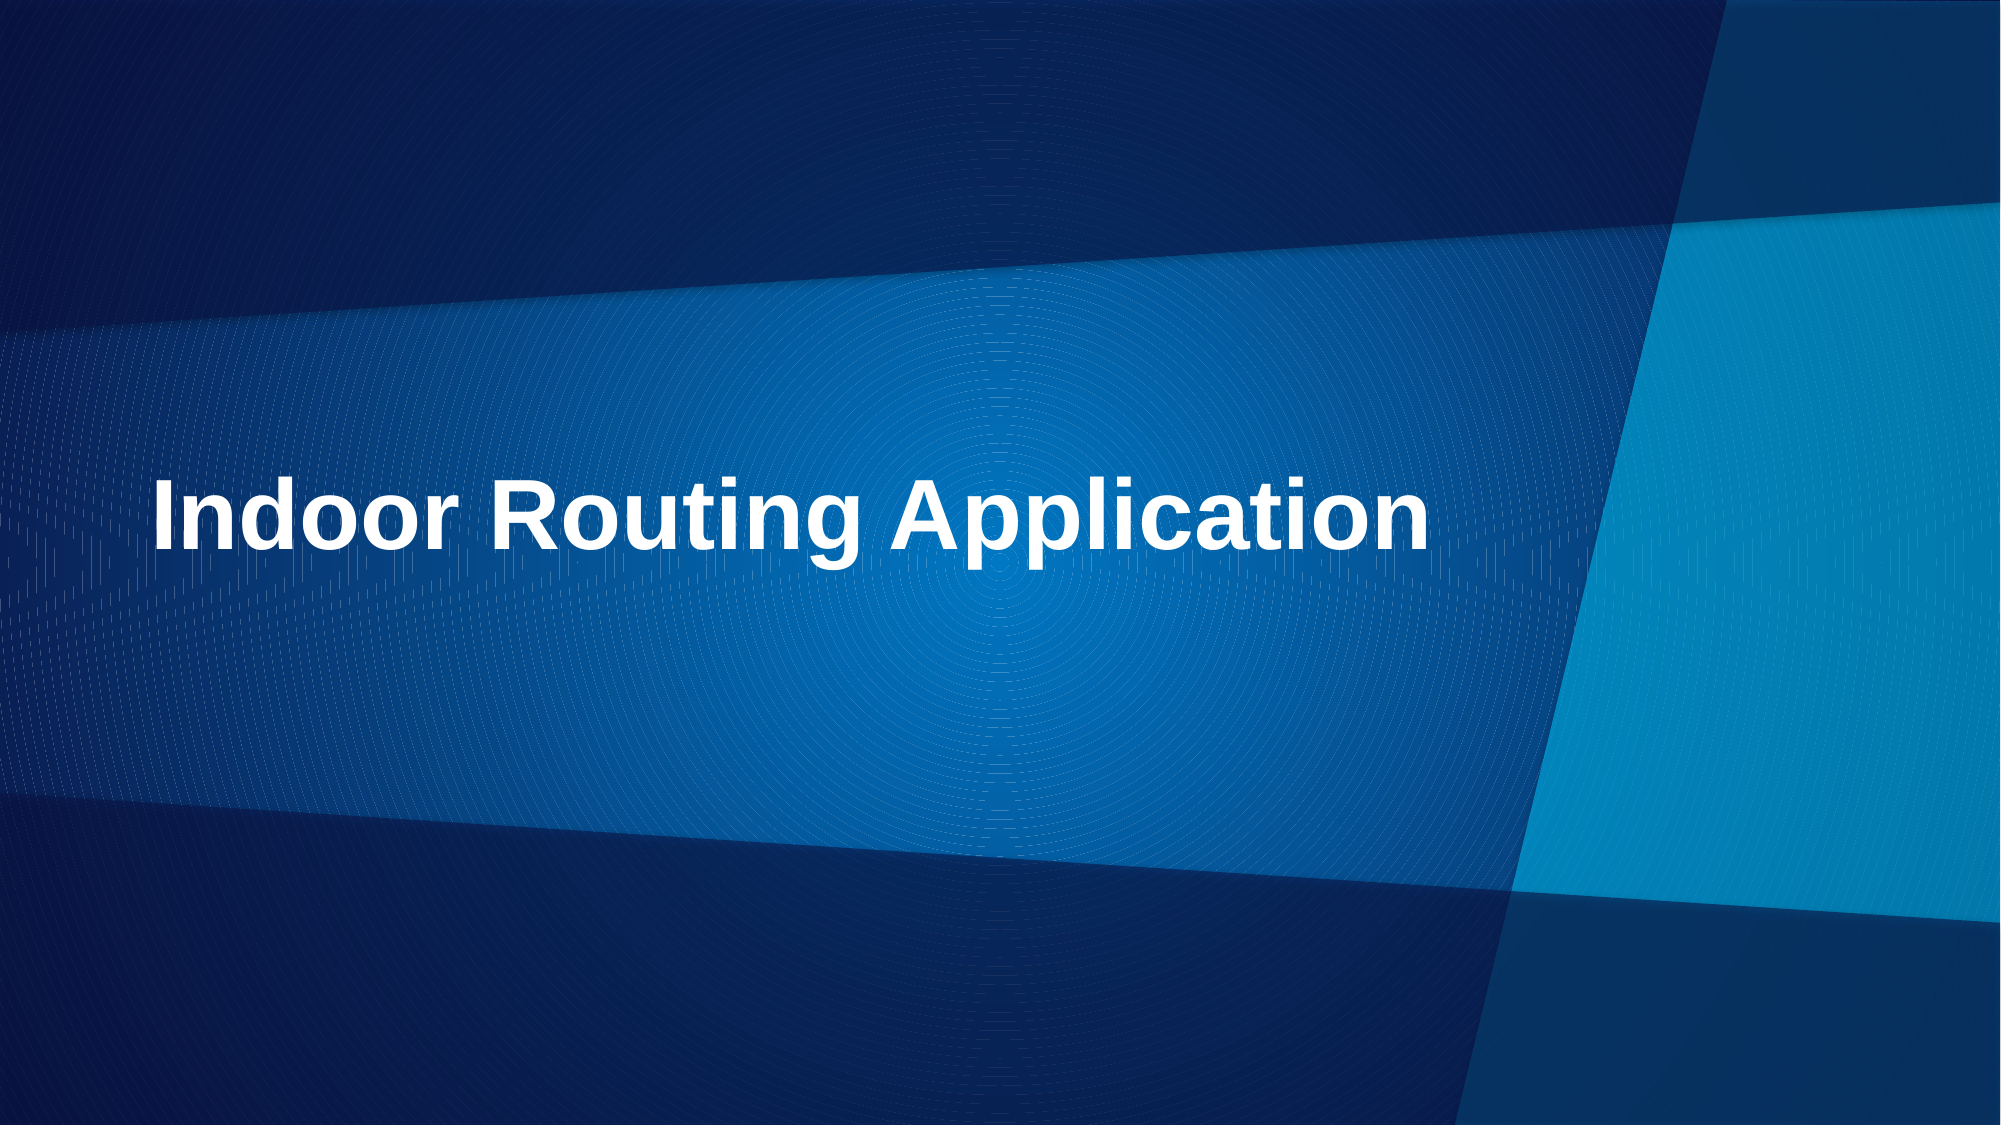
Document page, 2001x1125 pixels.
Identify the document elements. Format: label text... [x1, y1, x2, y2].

title Indoor Routing Application [150, 448, 1575, 570]
